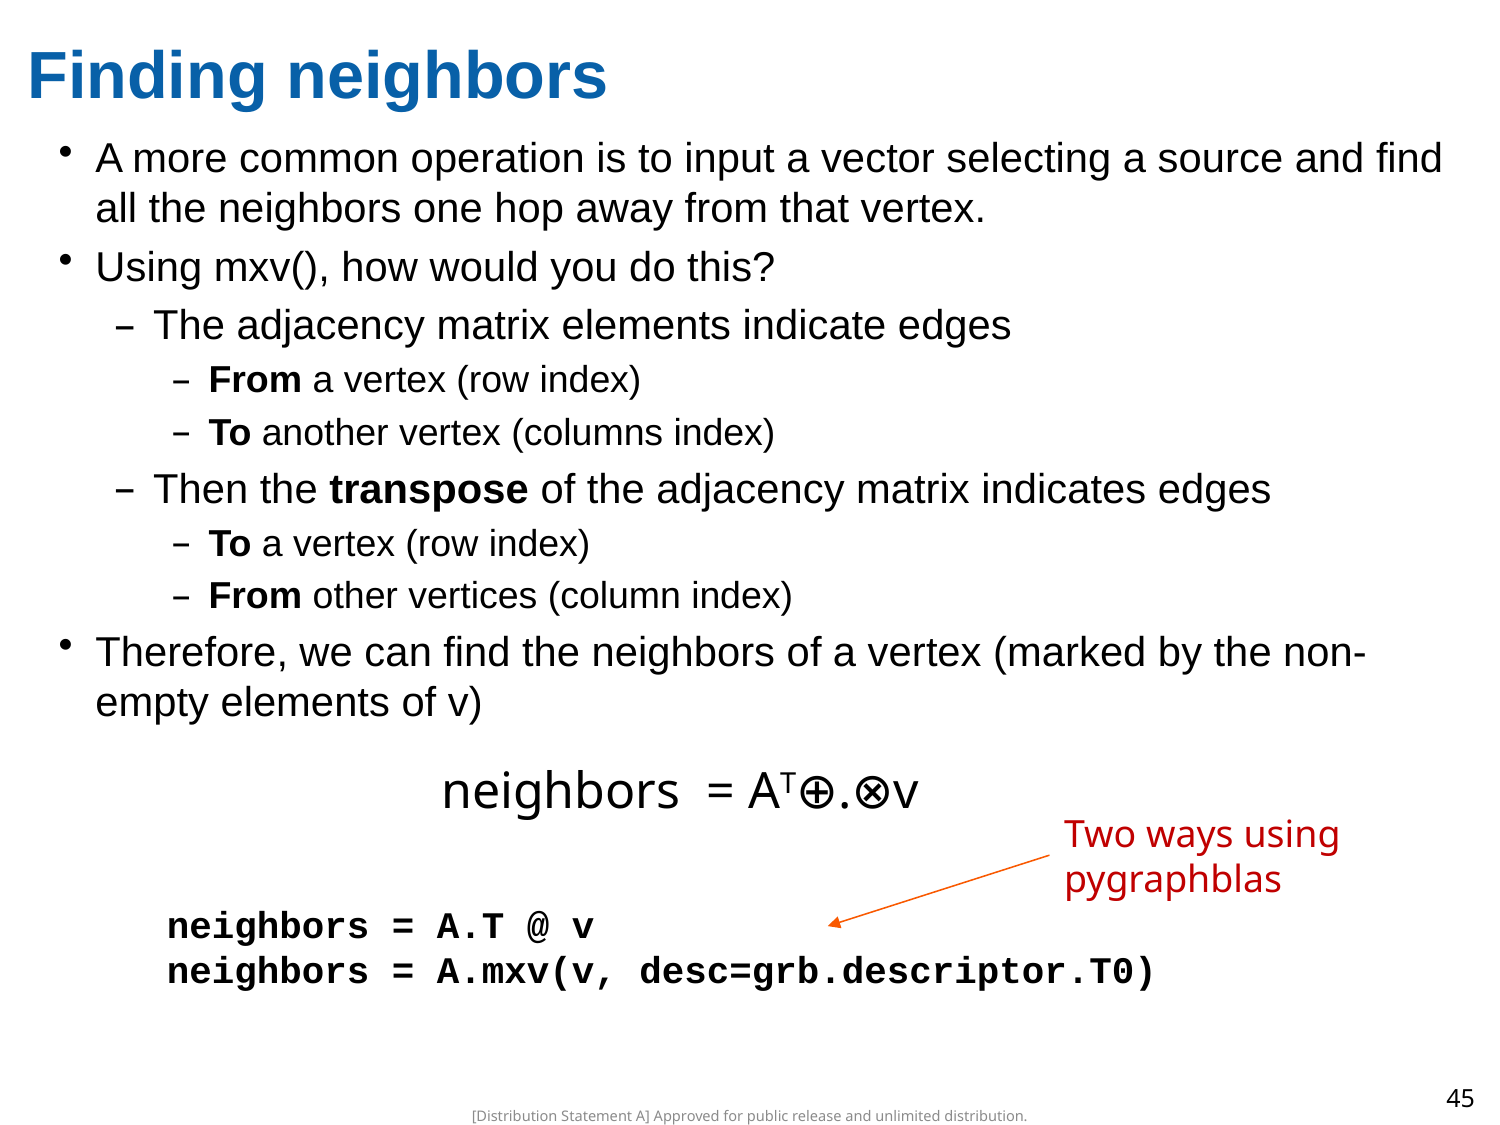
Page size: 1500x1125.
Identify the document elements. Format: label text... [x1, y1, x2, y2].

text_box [827, 855, 1050, 927]
text_box Two ways using pygraphblas [1049, 802, 1410, 908]
slide_number 45 [1431, 1074, 1500, 1125]
text_box neighbors = AT⊕.⊗v [426, 750, 1043, 826]
text_box neighbors = A.T @ v neighbors = A.mxv(v, desc=grb.descriptor.T0) [152, 893, 1348, 999]
title Finding neighbors [27, 31, 1379, 178]
list A more common operation is to input a vector selecting a source and find all the neighbors one hop away from that vertex. Using mxv(), how would you do this? The adjacency matrix elements indicate edges From a vertex (row index) To another vertex (columns index) Then the transpose of the adjacency matrix indicates edges To a vertex (row index) From other vertices (column index) Therefore, we can find the neighbors of a vertex (marked by the non-empty elements of v) [58, 131, 1479, 810]
